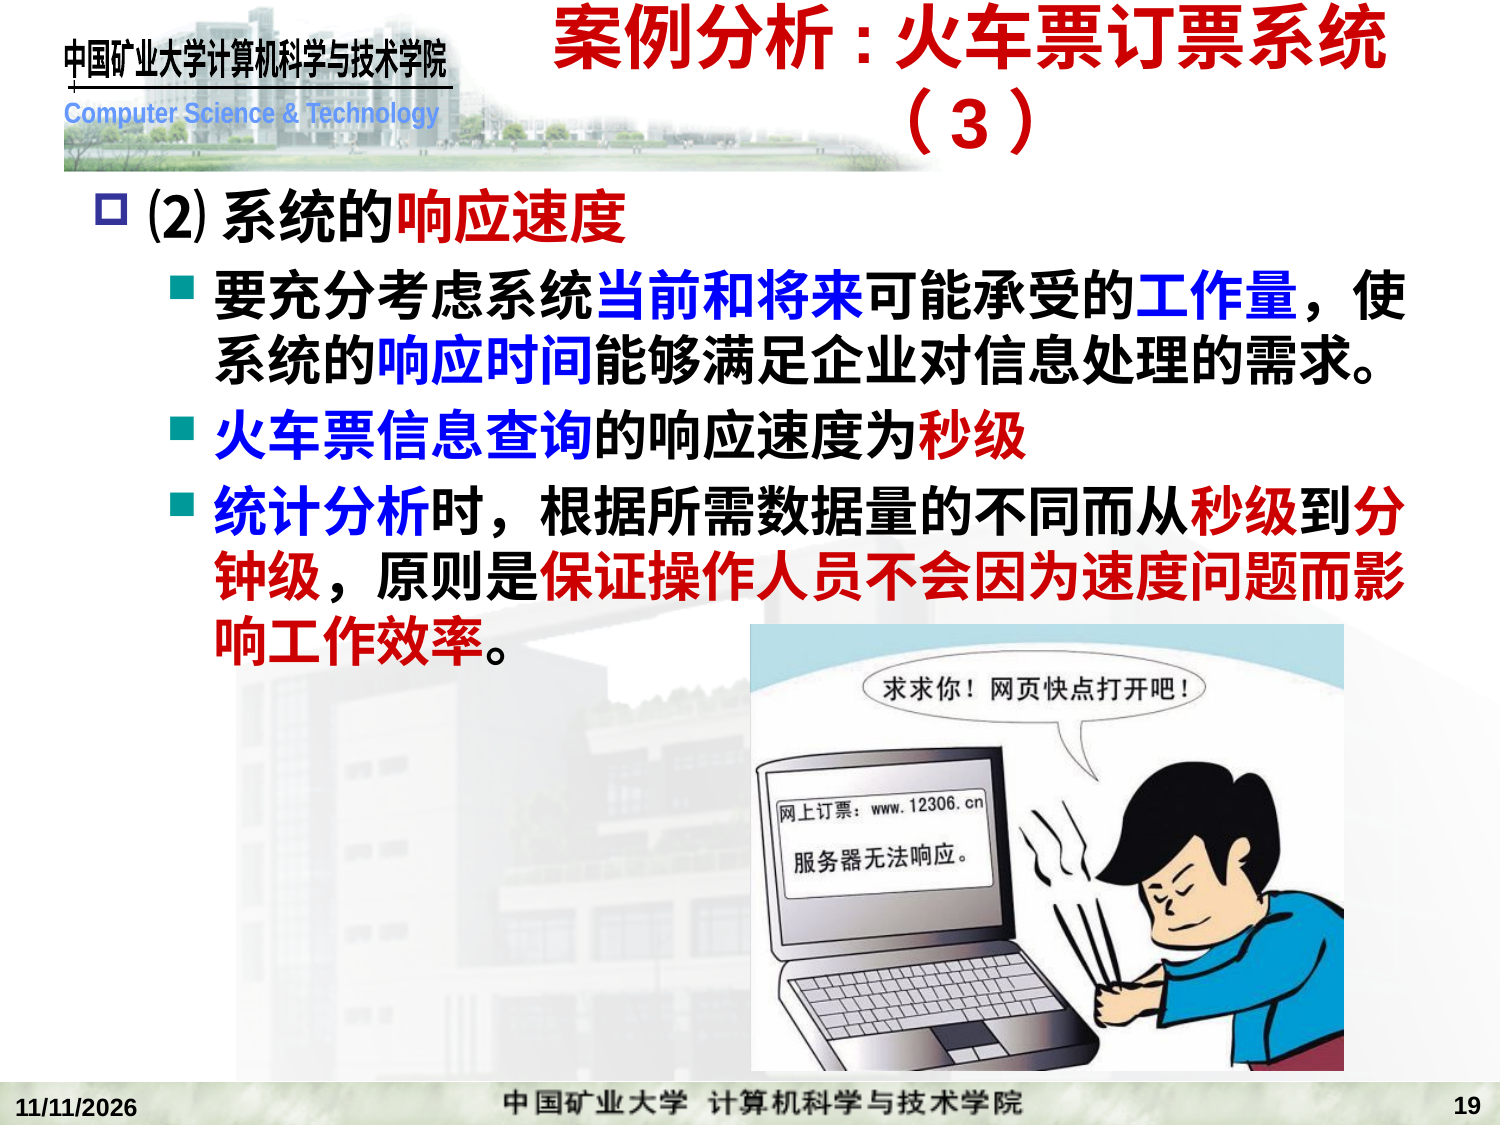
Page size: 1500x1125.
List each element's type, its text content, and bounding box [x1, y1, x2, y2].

title 案例分析:火车票订票系统（3） [478, 14, 1463, 141]
picture [1316, 945, 1326, 961]
picture [68, 51, 73, 59]
picture [1313, 960, 1318, 968]
list ⑵系统的响应速度 要充分考虑系统当前和将来可能承受的工作量，使系统的响应时间能够满足企业对信息处理的需求。 火车票信息查询的响应速度为秒级 统计分析时，根据所需数据量的不同而从秒级到分钟级，原则是保证操作人员不会因为速度问题而影响工作效率。 [76, 172, 1428, 1006]
picture [64, 0, 954, 175]
picture [749, 624, 1344, 1071]
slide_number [0, 1083, 313, 1125]
slide_number 19 [1364, 1082, 1500, 1125]
picture [0, 1082, 1364, 1125]
